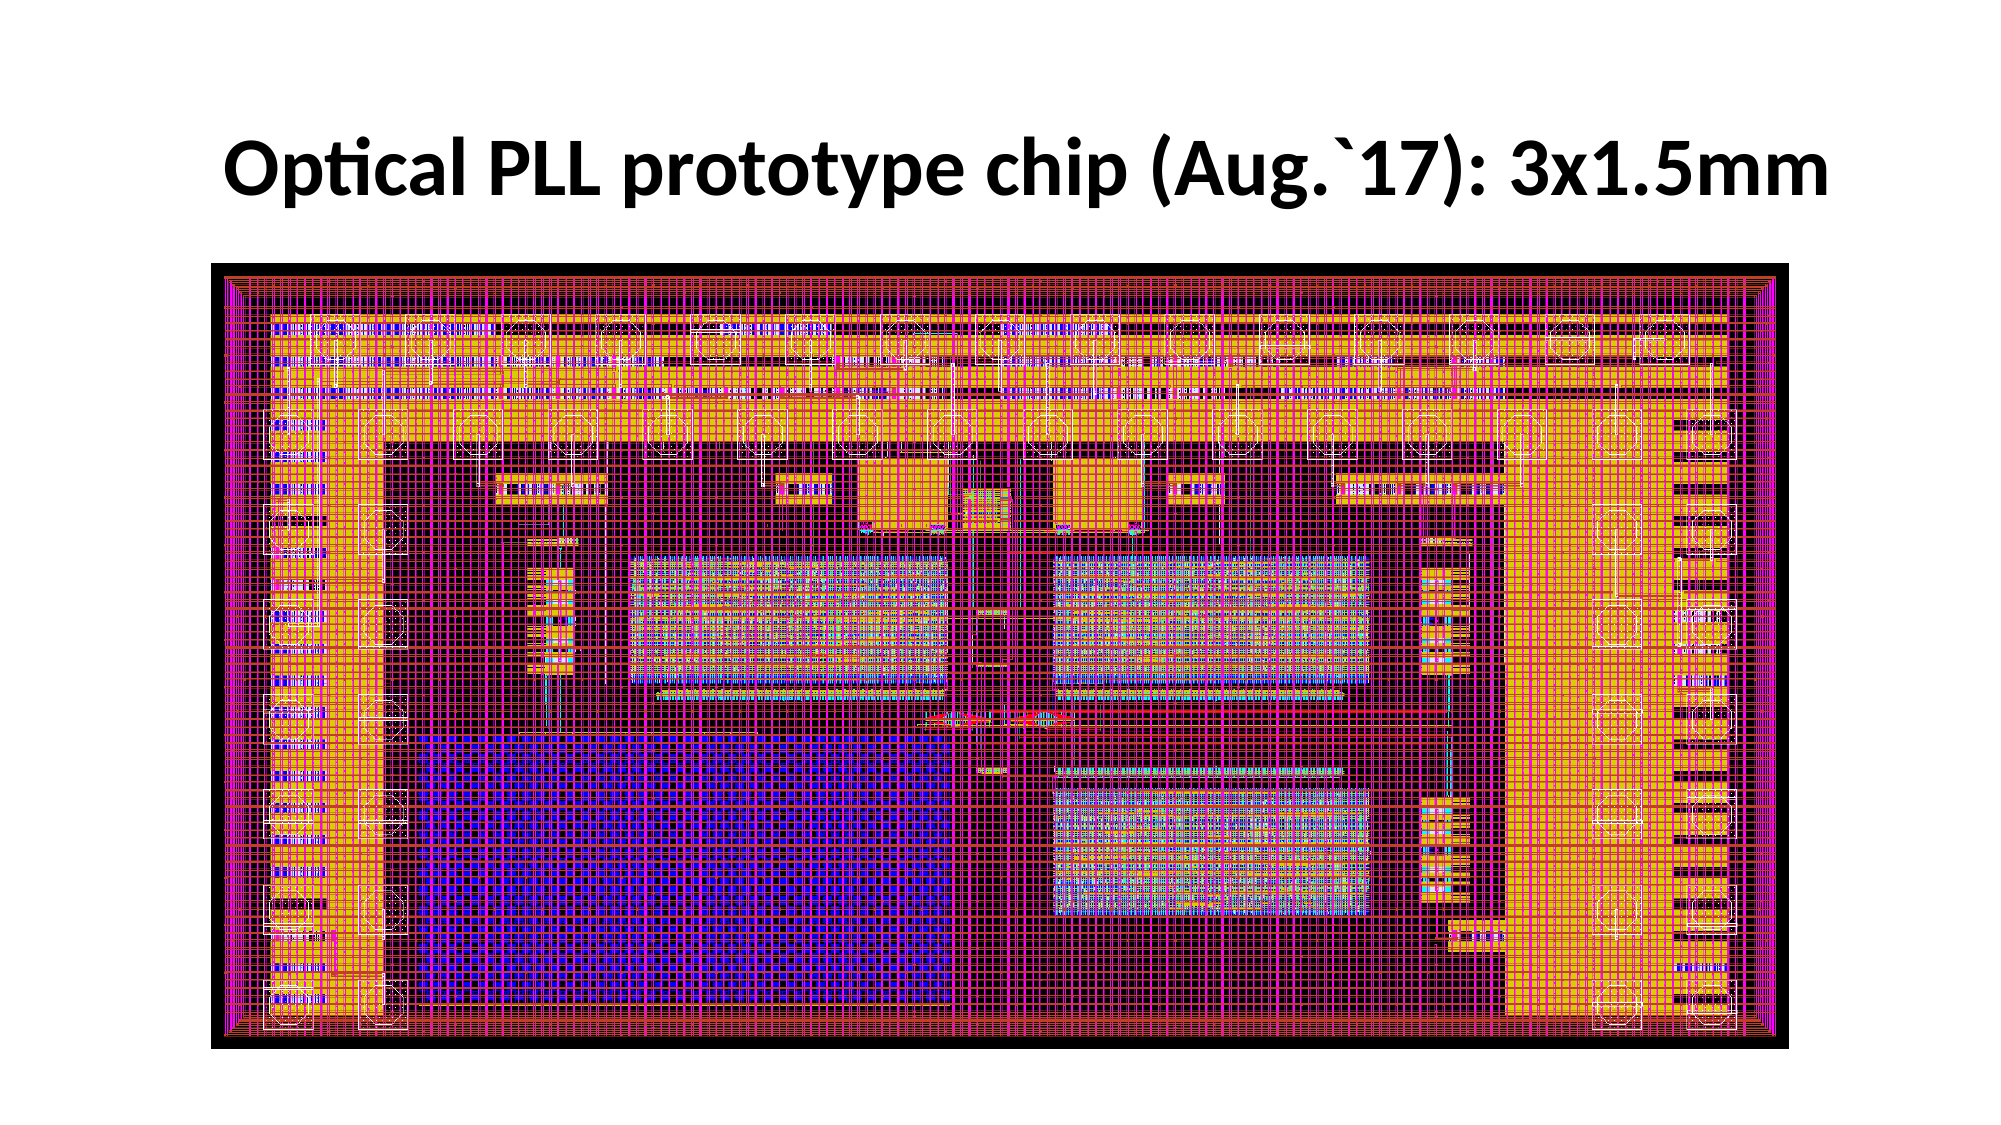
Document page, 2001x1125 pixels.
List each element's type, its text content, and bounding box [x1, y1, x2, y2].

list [211, 263, 1789, 1049]
title Optical PLL prototype chip (Aug.`17): 3x1.5mm [137, 59, 1919, 278]
